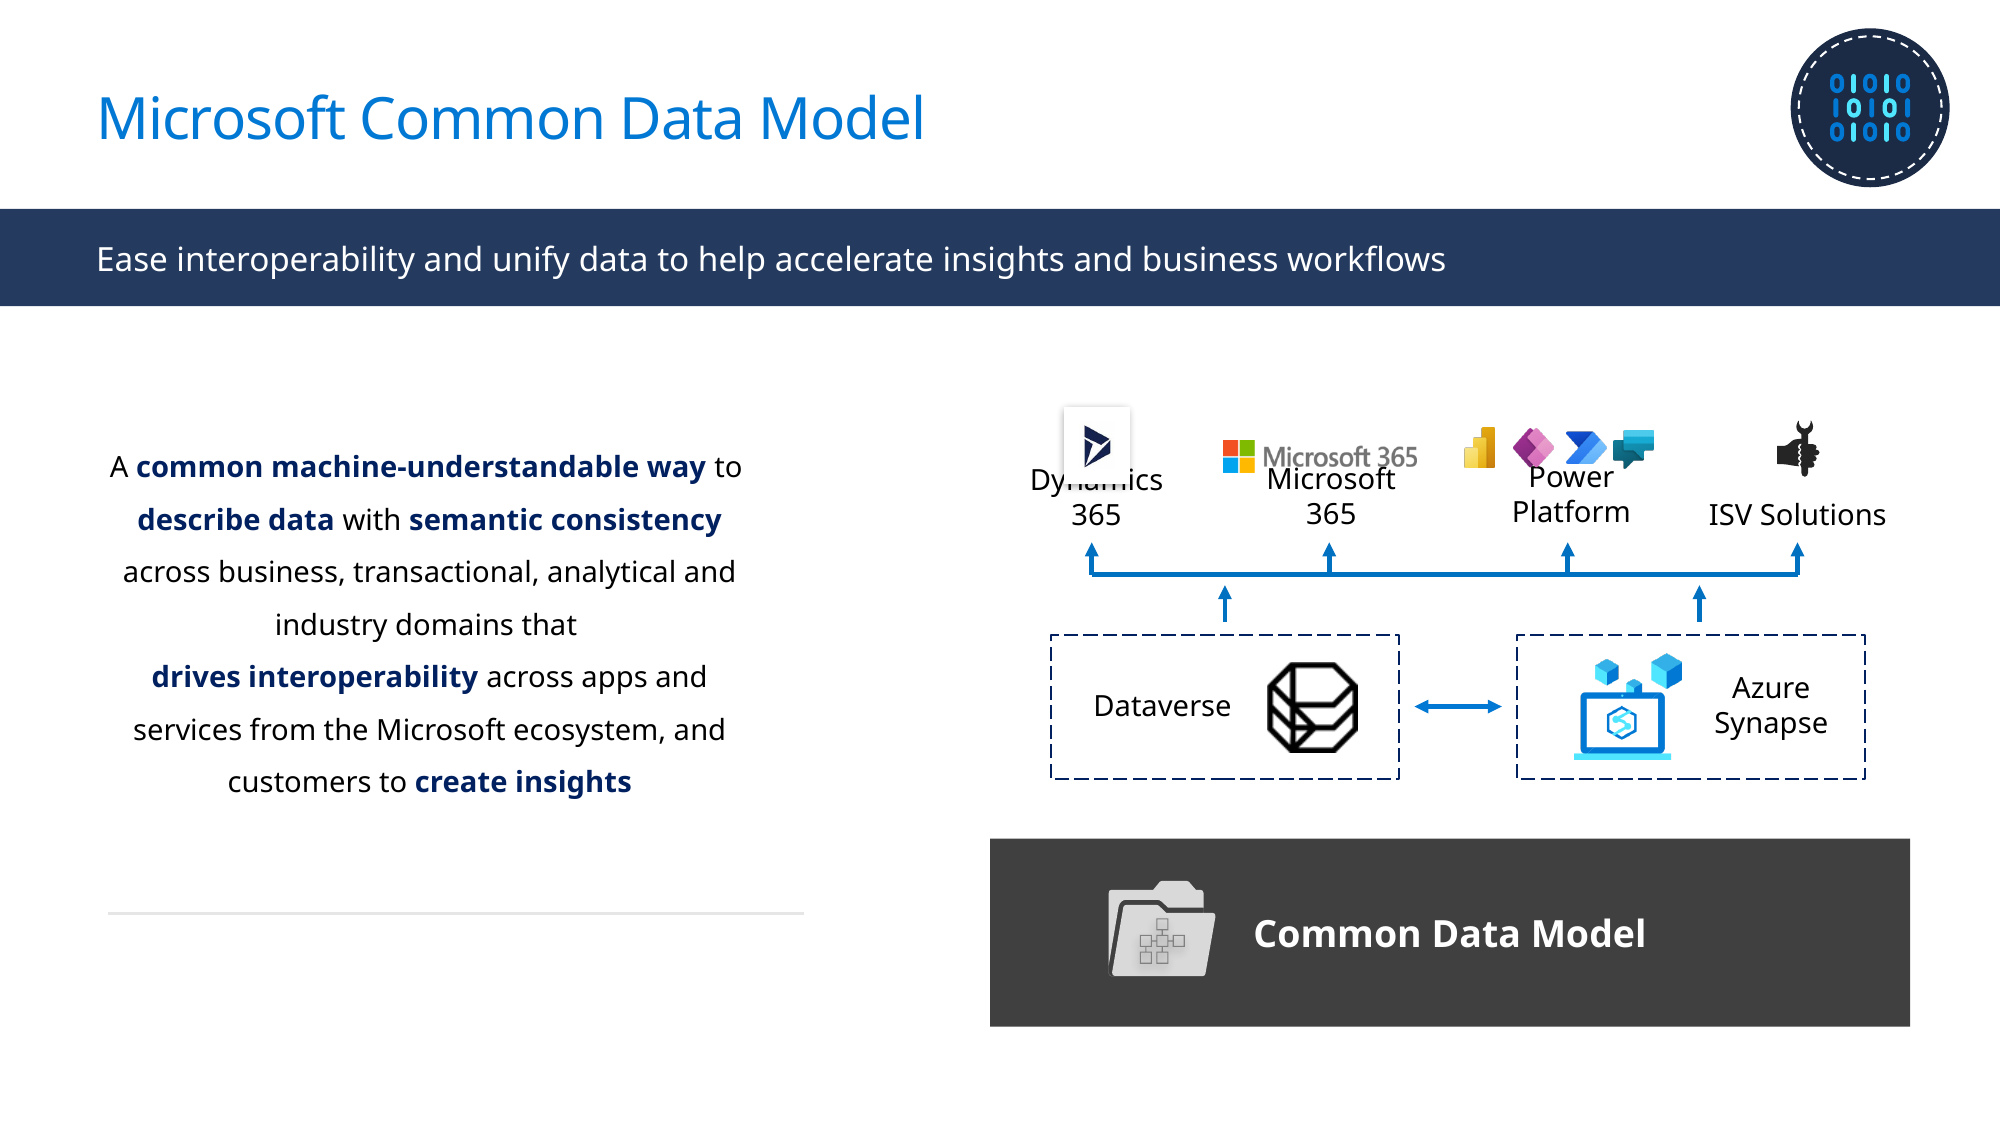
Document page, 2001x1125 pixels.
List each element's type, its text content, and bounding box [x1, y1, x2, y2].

text_box Ease interoperability and unify data to help accelerate insights and business workflows [95, 230, 1991, 285]
title Microsoft Common Data Model [96, 81, 1790, 152]
text_box [0, 208, 2000, 307]
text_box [1790, 27, 1950, 188]
text_box A common machine-understandable way to describe data with semantic consistency across business, transactional, analytical and industry domains that drives interoperability across apps and services from the Microsoft ecosystem, and customers to create insights [95, 431, 764, 897]
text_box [989, 375, 1911, 1027]
